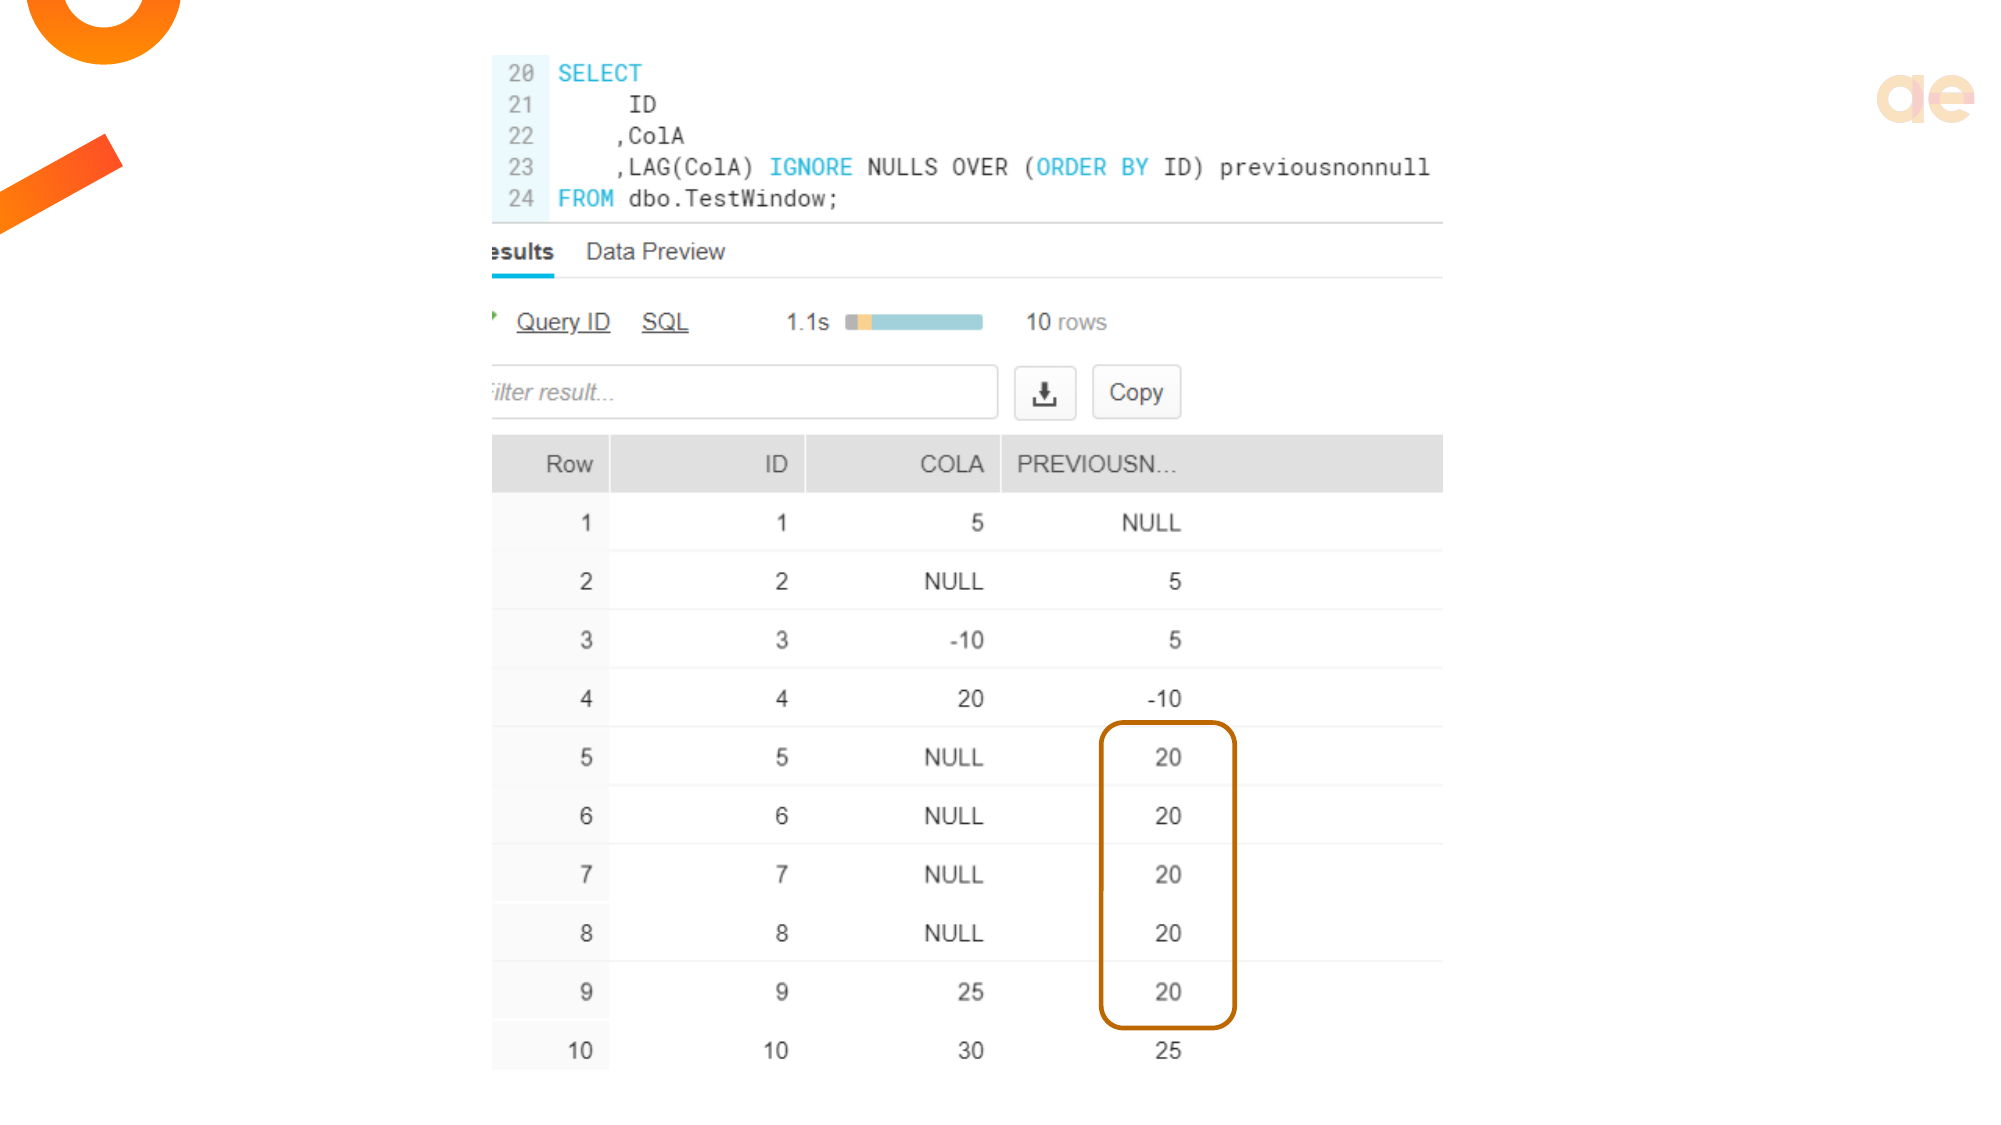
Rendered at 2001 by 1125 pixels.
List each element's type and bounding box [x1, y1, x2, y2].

picture [492, 55, 1443, 1070]
picture [1877, 75, 1975, 123]
